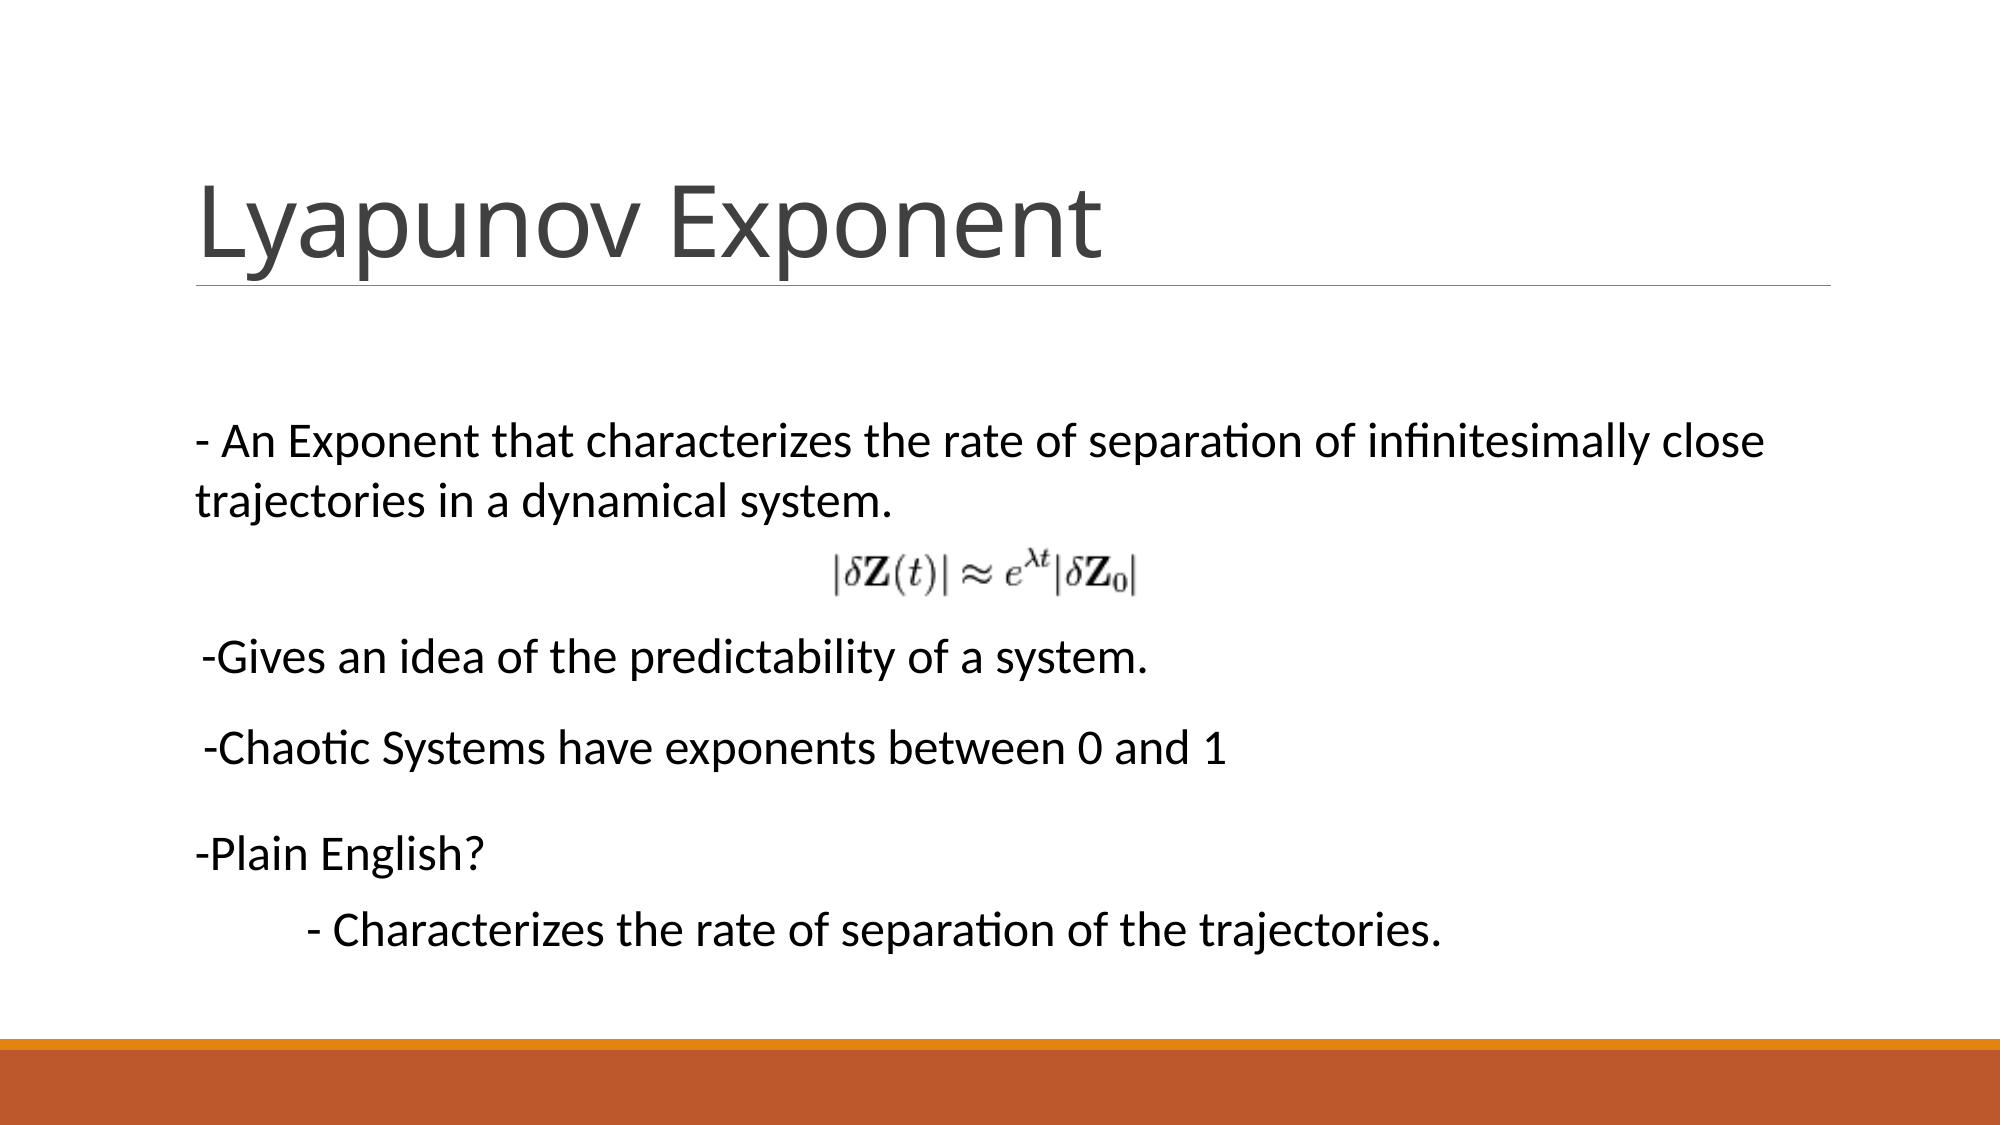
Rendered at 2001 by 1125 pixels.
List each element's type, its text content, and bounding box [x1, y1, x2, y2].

title Lyapunov Exponent [180, 47, 1830, 285]
text_box - An Exponent that characterizes the rate of separation of infinitesimally close trajectories in a dynamical system. [180, 399, 1805, 535]
text_box -Gives an idea of the predictability of a system. [186, 616, 1165, 692]
picture [816, 535, 1154, 608]
text_box -Plain English? [179, 813, 653, 888]
text_box -Chaotic Systems have exponents between 0 and 1 [188, 706, 1243, 782]
text_box - Characterizes the rate of separation of the trajectories. [291, 889, 1500, 964]
